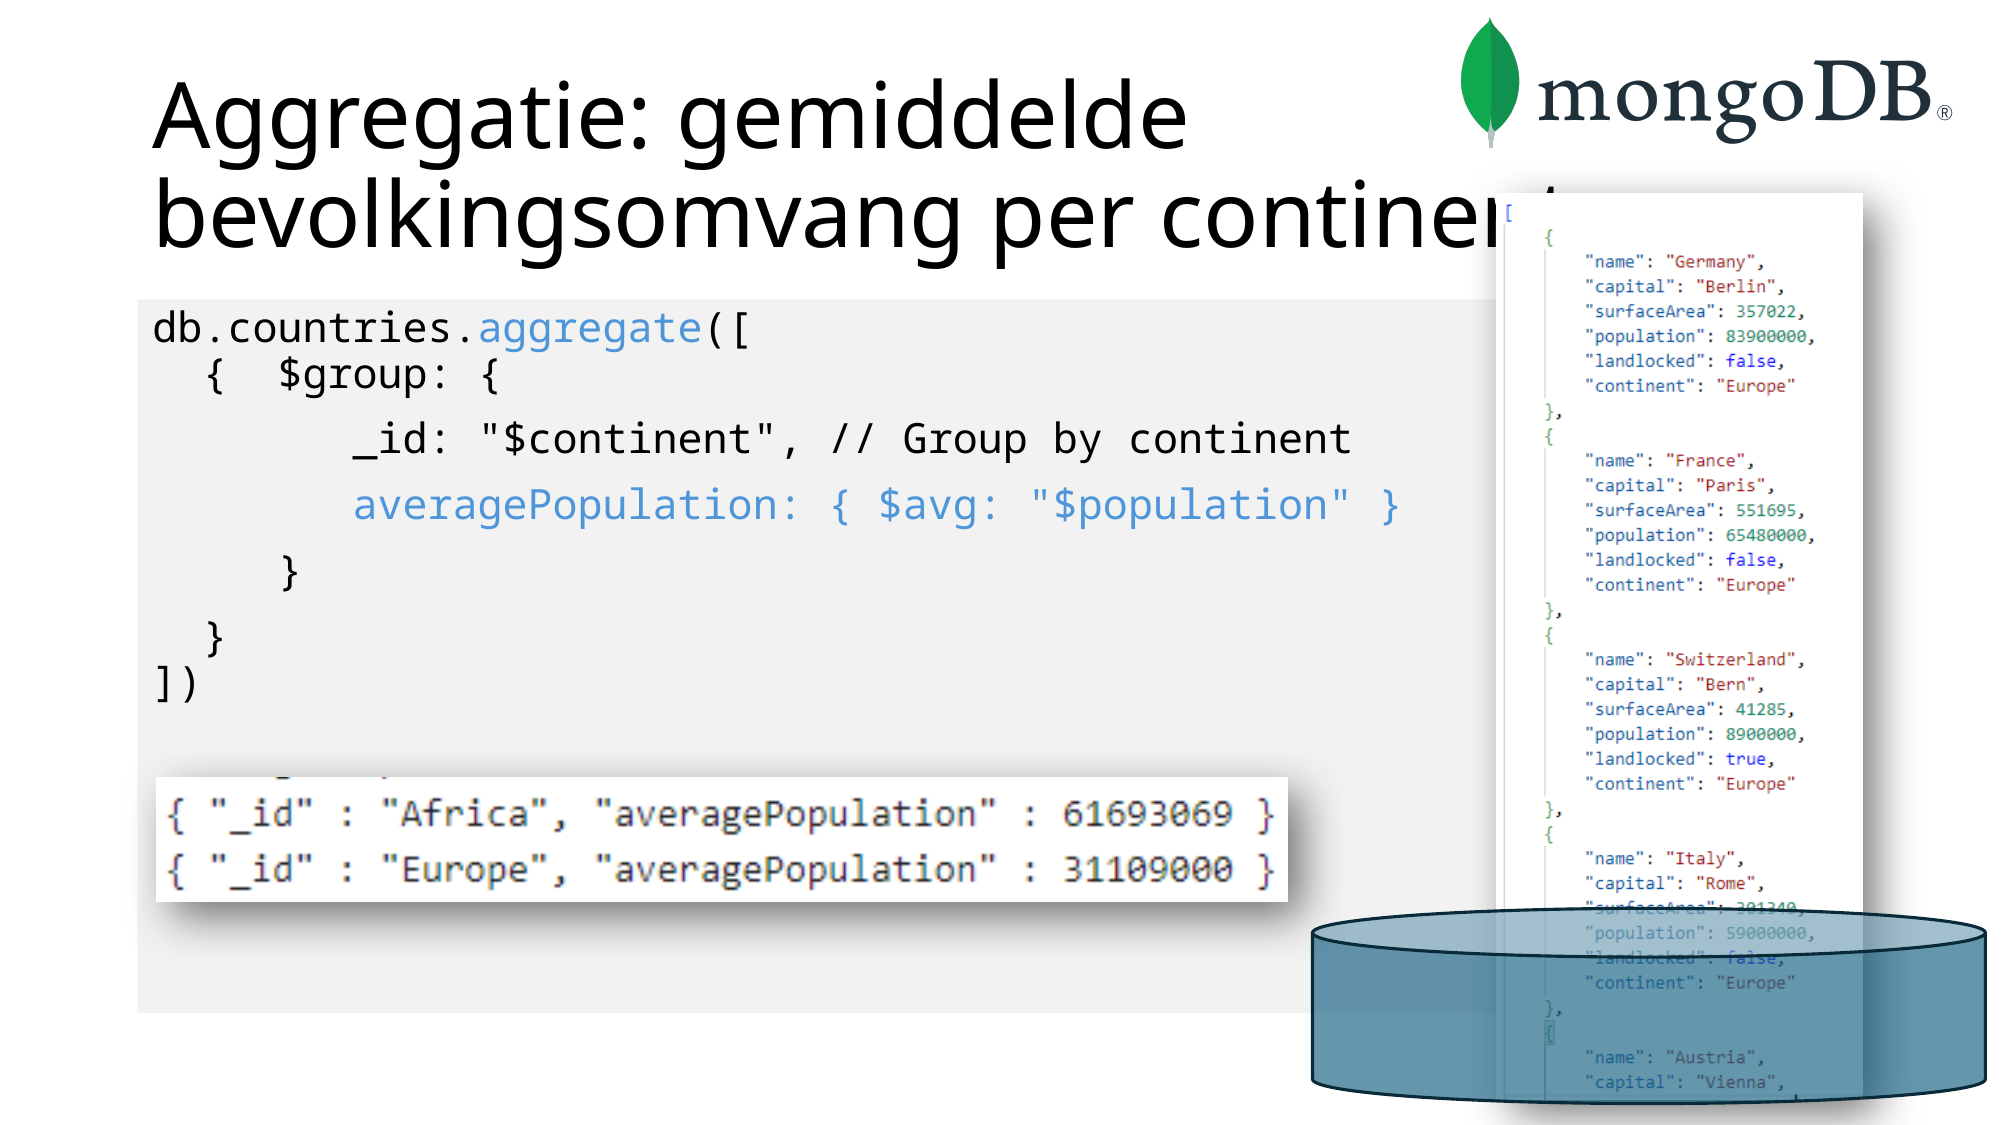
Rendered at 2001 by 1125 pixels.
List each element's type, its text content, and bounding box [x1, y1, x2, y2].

list db.countries.aggregate([ { $group: { _id: "$continent", // Group by continent averagePopulation: { $avg: "$population" } } } ]) [137, 299, 1478, 1014]
text_box [1310, 935, 1856, 1106]
text_box [1863, 912, 1987, 1100]
picture [1458, 15, 1956, 150]
picture [1495, 192, 1863, 1100]
picture [155, 776, 1288, 903]
text_box [1323, 909, 1495, 929]
title Aggregatie: gemiddelde bevolkingsomvang per continent [137, 59, 1863, 278]
